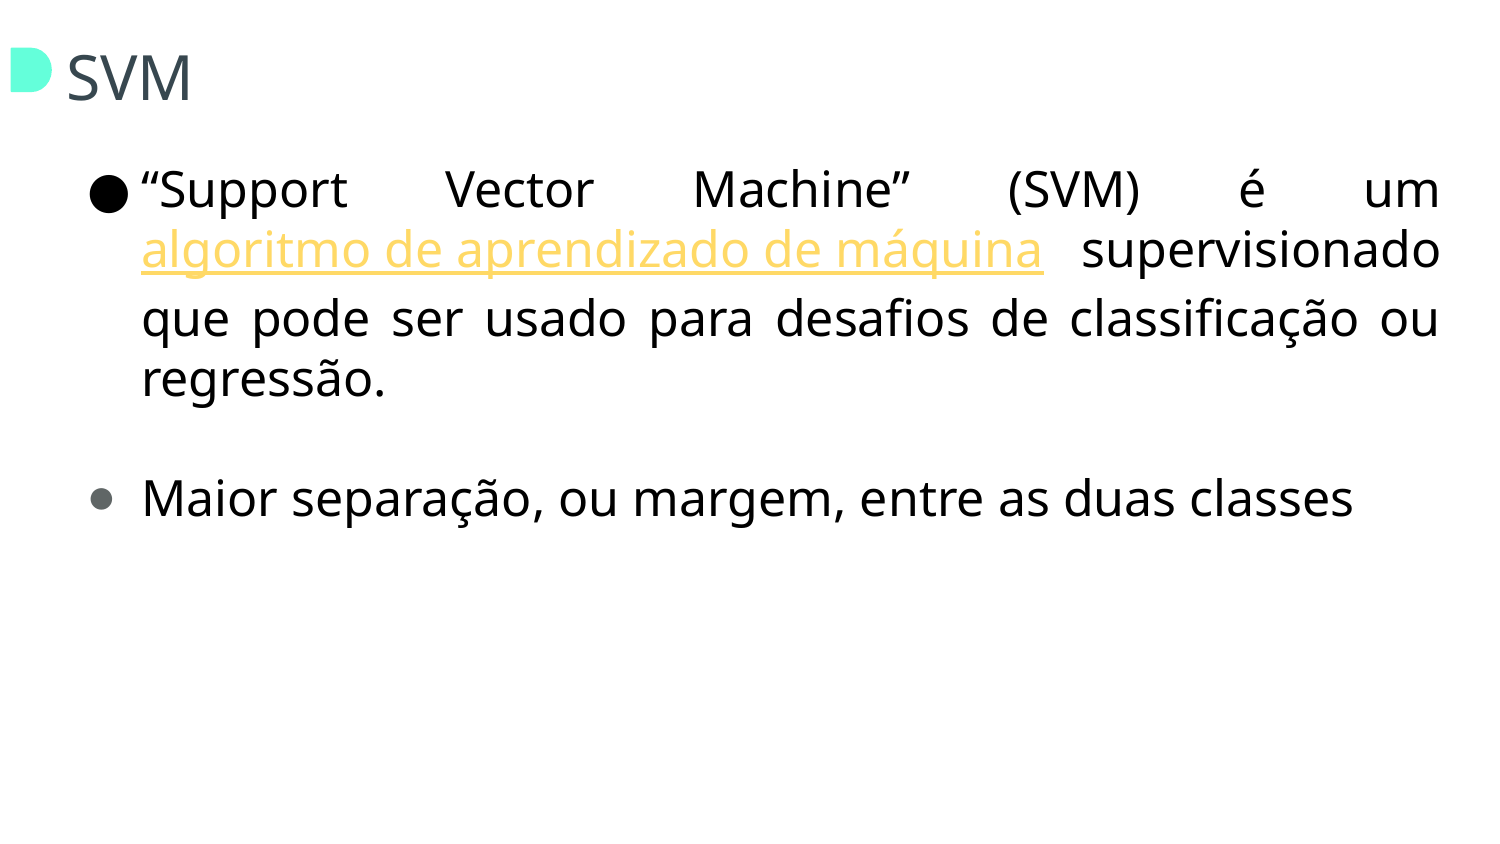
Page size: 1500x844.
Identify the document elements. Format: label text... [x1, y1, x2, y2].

text_box [11, 48, 51, 92]
title SVM [51, 23, 1449, 117]
list “Support Vector Machine” (SVM) é um algoritmo de aprendizado de máquina supervisionado que pode ser usado para desafios de classificação ou regressão. Maior separação, ou margem, entre as duas classes [51, 142, 1457, 814]
